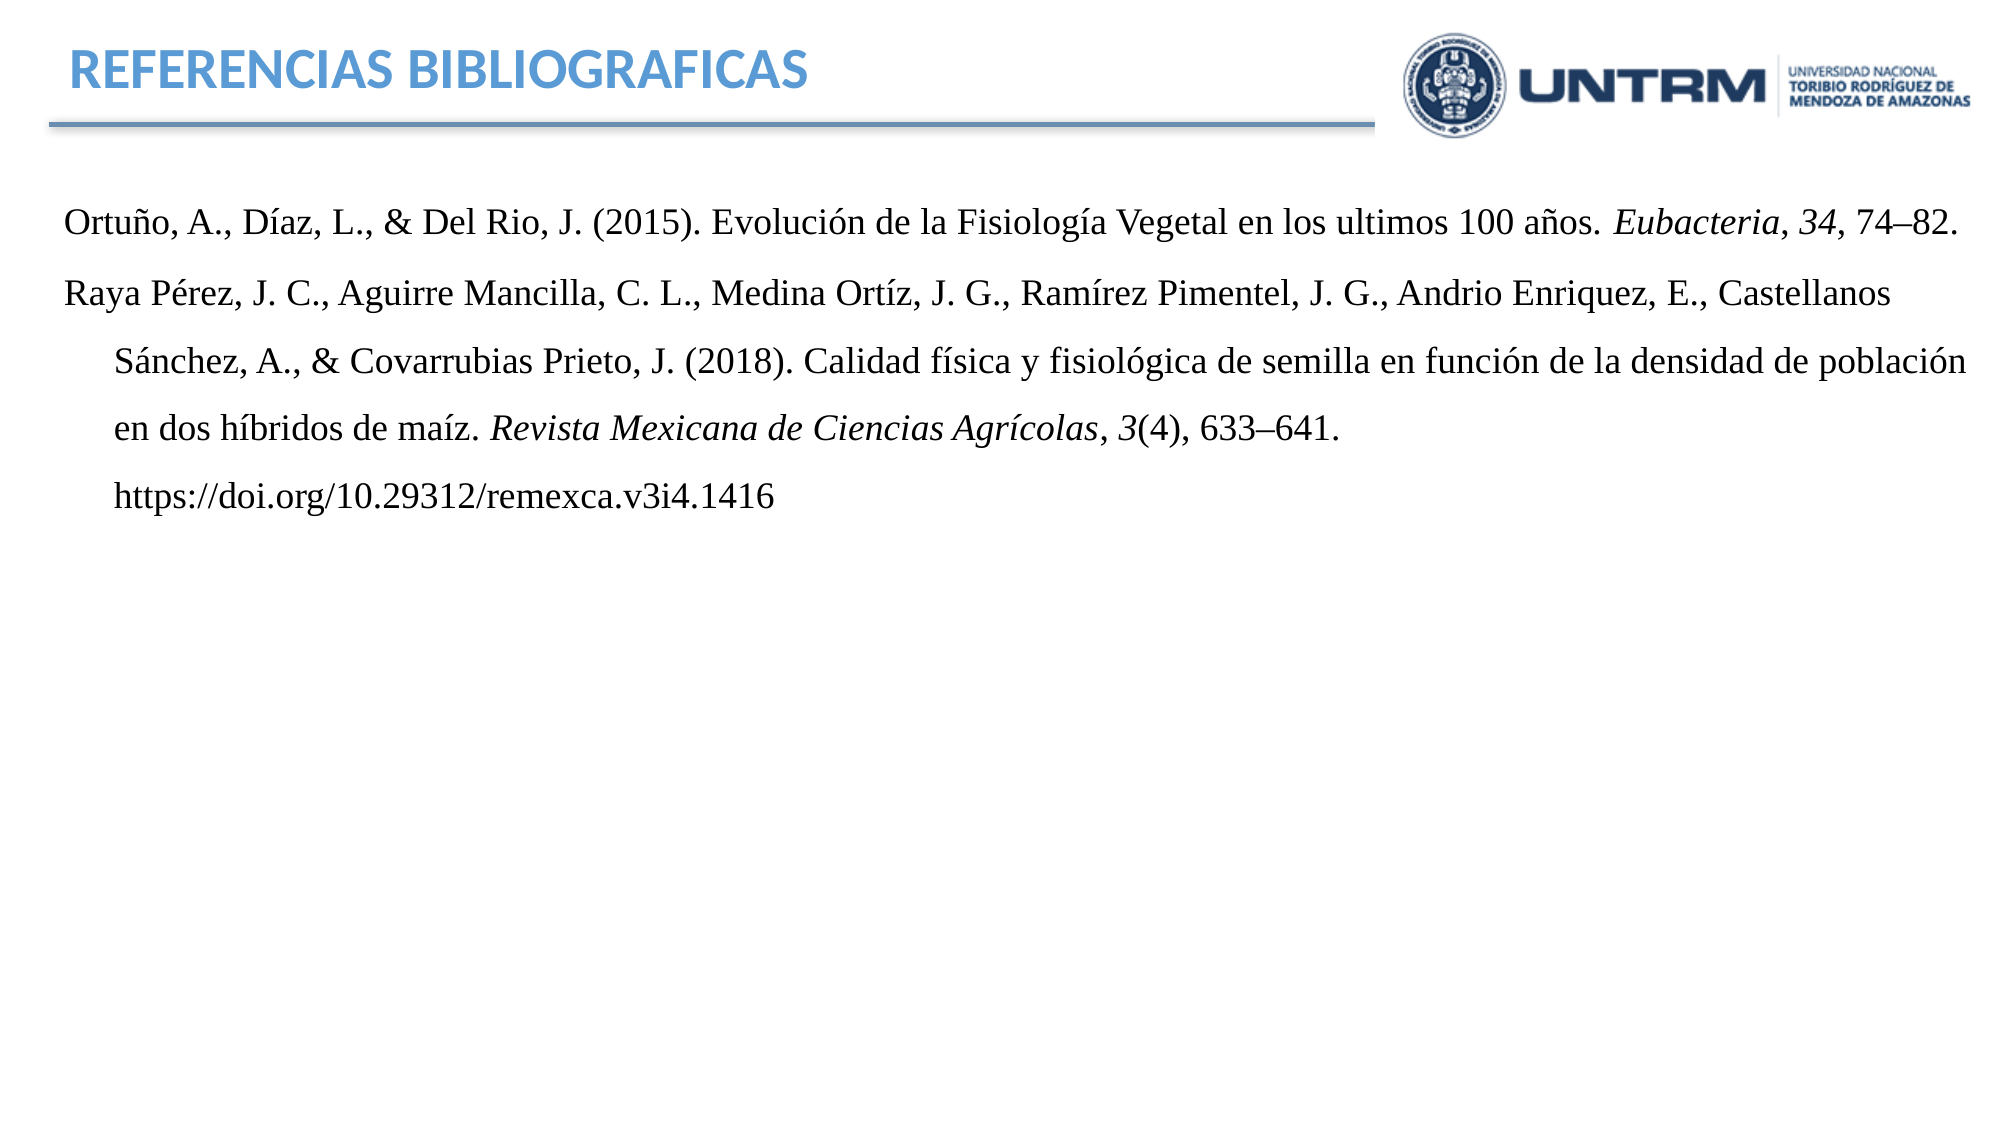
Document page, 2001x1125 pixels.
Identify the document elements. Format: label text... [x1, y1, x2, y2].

picture [1374, 3, 2000, 147]
text_box REFERENCIAS BIBLIOGRAFICAS [49, 18, 1374, 104]
text_box Ortuño, A., Díaz, L., & Del Rio, J. (2015). Evolución de la Fisiología Vegetal en los ultimos 100 años. Eubacteria, 34, 74–82. Raya Pérez, J. C., Aguirre Mancilla, C. L., Medina Ortíz, J. G., Ramírez Pimentel, J. G., Andrio Enriquez, E., Castellanos Sánchez, A., & Covarrubias Prieto, J. (2018). Calidad física y fisiológica de semilla en función de la densidad de población en dos híbridos de maíz. Revista Mexicana de Ciencias Agrícolas, 3(4), 633–641. https://doi.org/10.29312/remexca.v3i4.1416 [49, 166, 1993, 524]
